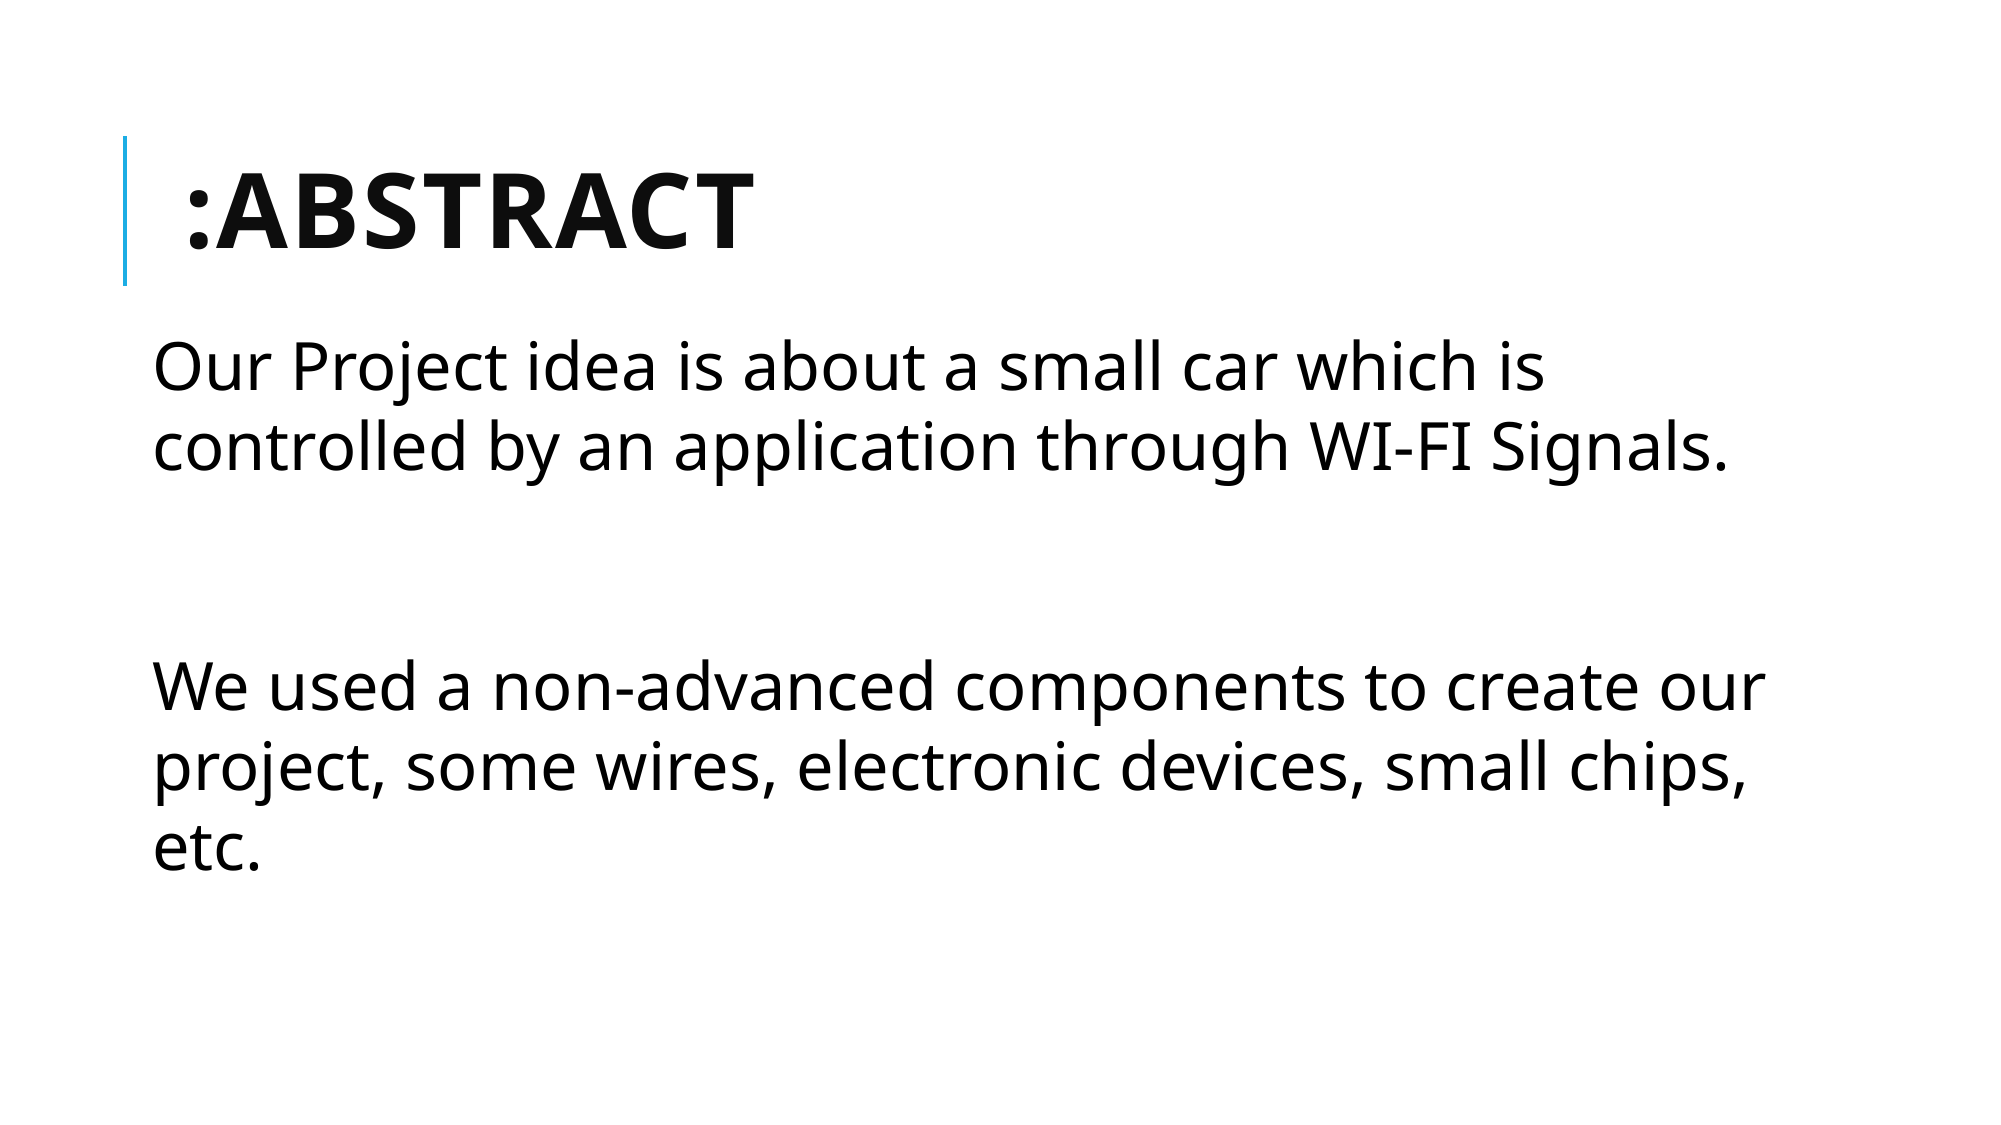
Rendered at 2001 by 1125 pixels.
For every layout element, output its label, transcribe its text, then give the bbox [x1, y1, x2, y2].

text_box Our Project idea is about a small car which is controlled by an application through WI-FI Signals. We used a non-advanced components to create our project, some wires, electronic devices, small chips, etc. [137, 316, 1884, 892]
title Abstract: [168, 96, 1763, 316]
